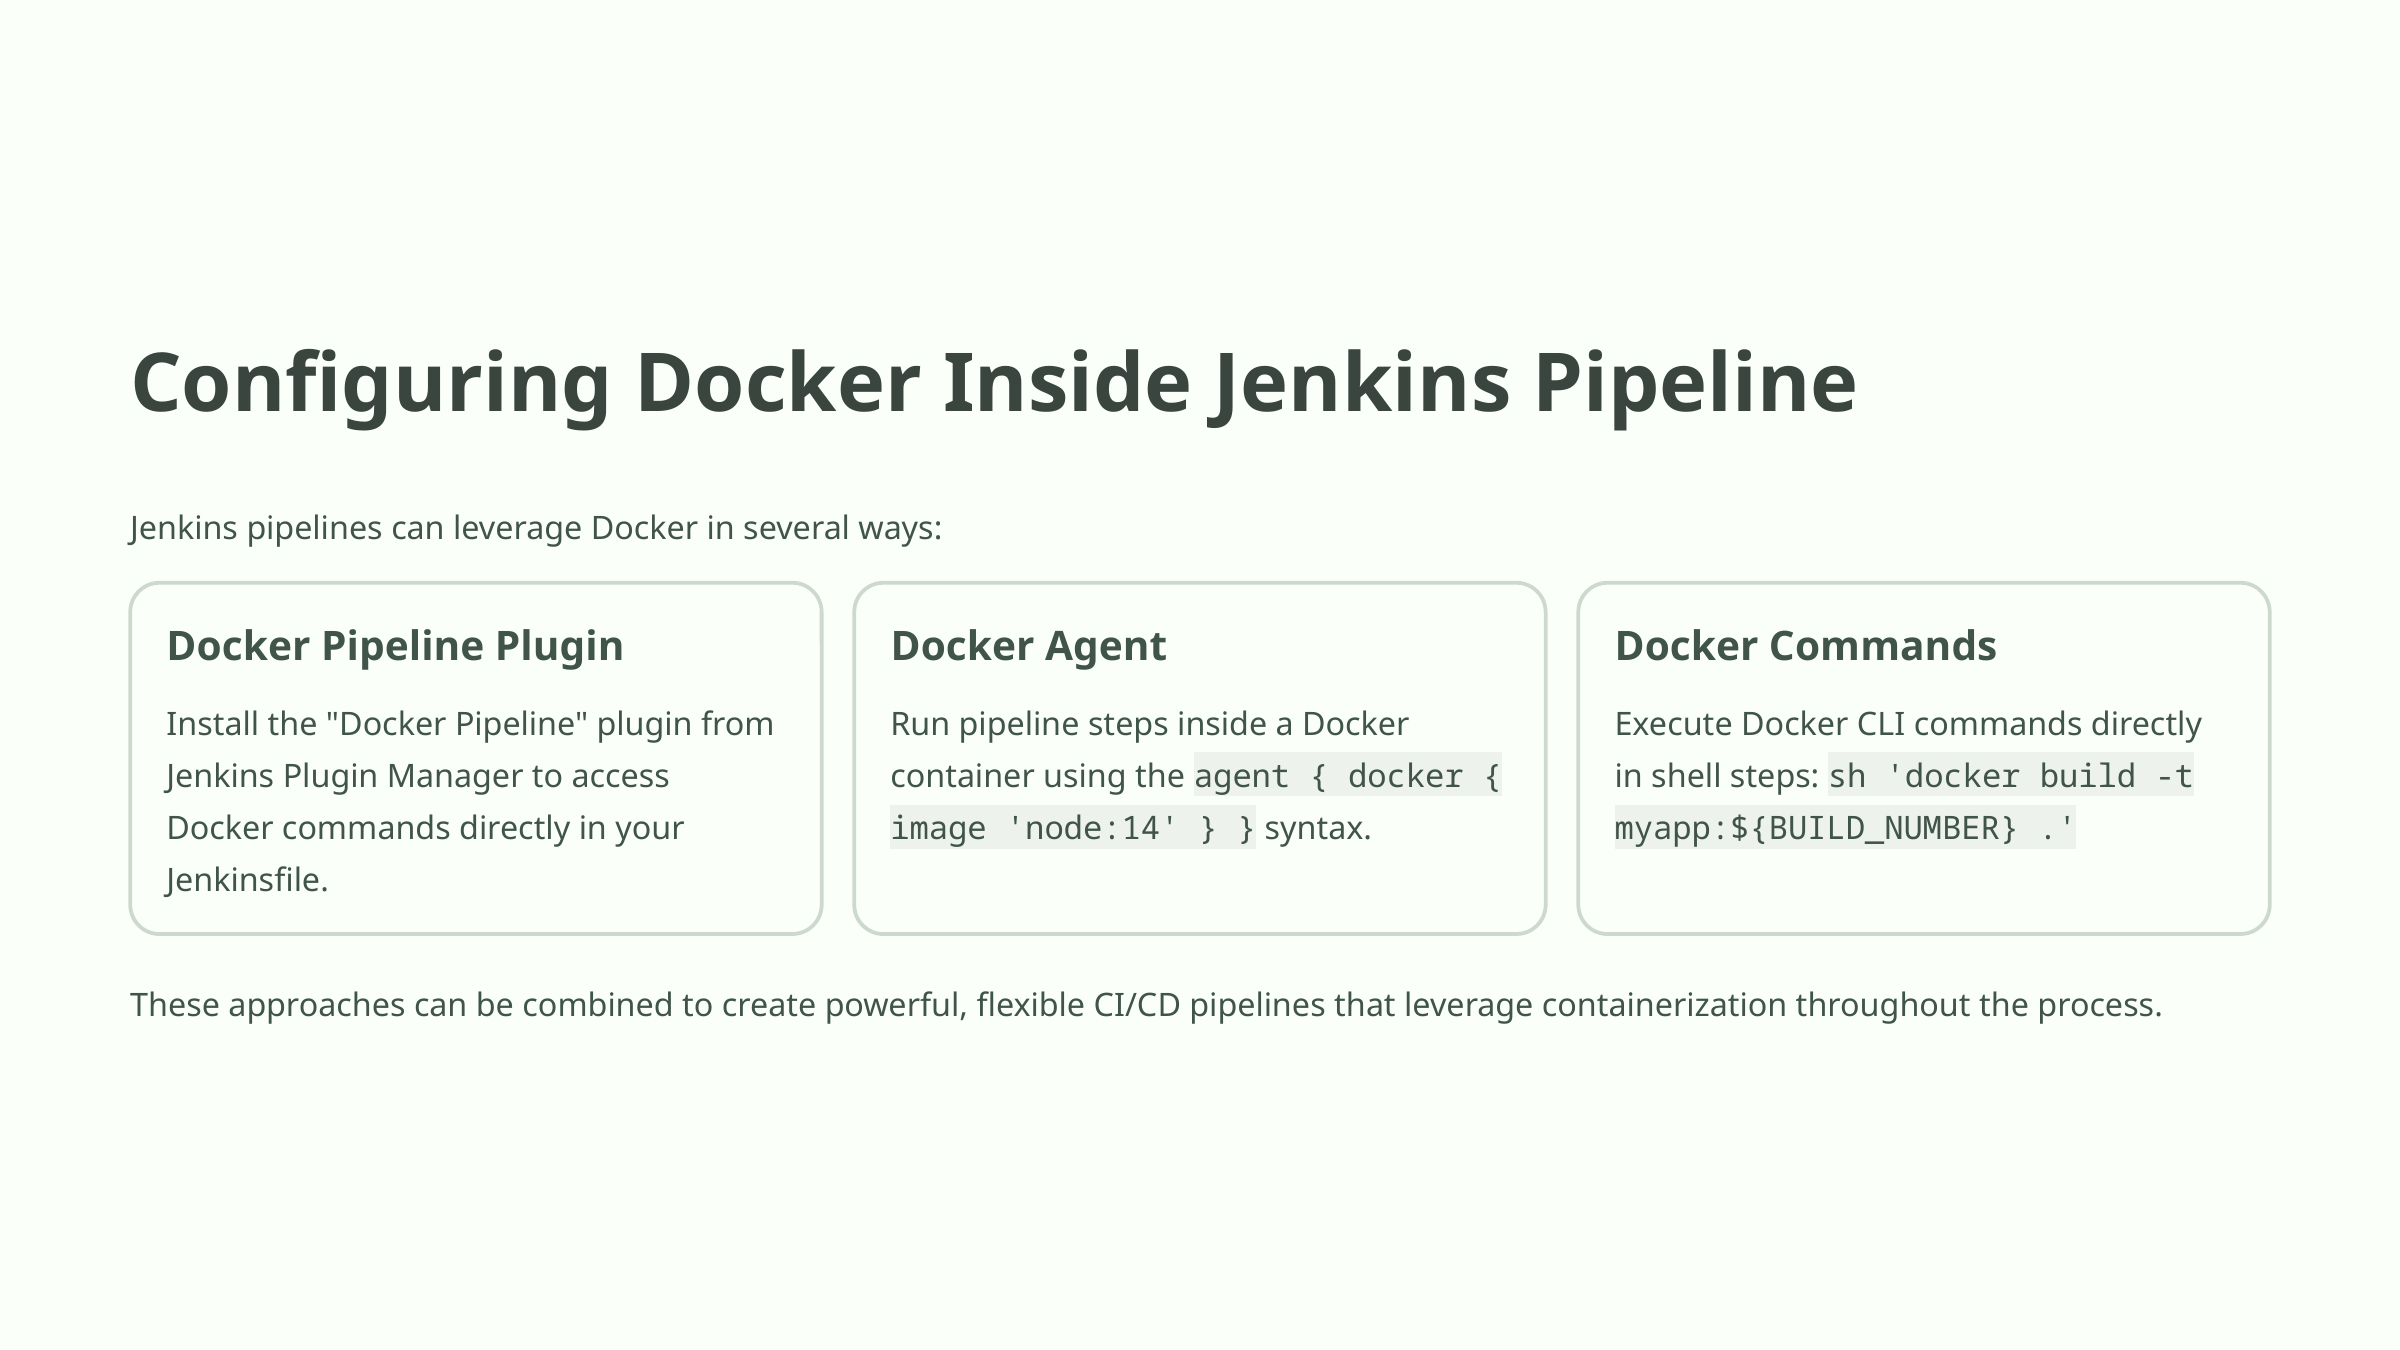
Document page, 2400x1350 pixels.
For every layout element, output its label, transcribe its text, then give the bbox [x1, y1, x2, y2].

text_box These approaches can be combined to create powerful, flexible CI/CD pipelines that leverage containerization throughout the process. [130, 970, 2270, 1023]
text_box Configuring Docker Inside Jenkins Pipeline [130, 327, 1928, 429]
text_box [1578, 582, 2270, 935]
text_box Docker Commands [1614, 618, 2022, 670]
text_box [854, 582, 1546, 935]
text_box [130, 582, 822, 935]
text_box Docker Agent [890, 618, 1298, 670]
text_box Install the "Docker Pipeline" plugin from Jenkins Plugin Manager to access Docker commands directly in your Jenkinsfile. [166, 689, 786, 898]
text_box Execute Docker CLI commands directly in shell steps: sh 'docker build -t myapp:${BUILD_NUMBER} .' [1614, 689, 2234, 851]
text_box Run pipeline steps inside a Docker container using the agent { docker { image 'node:14' } } syntax. [890, 689, 1510, 851]
text_box Jenkins pipelines can leverage Docker in several ways: [130, 493, 2270, 546]
text_box Docker Pipeline Plugin [166, 618, 643, 670]
